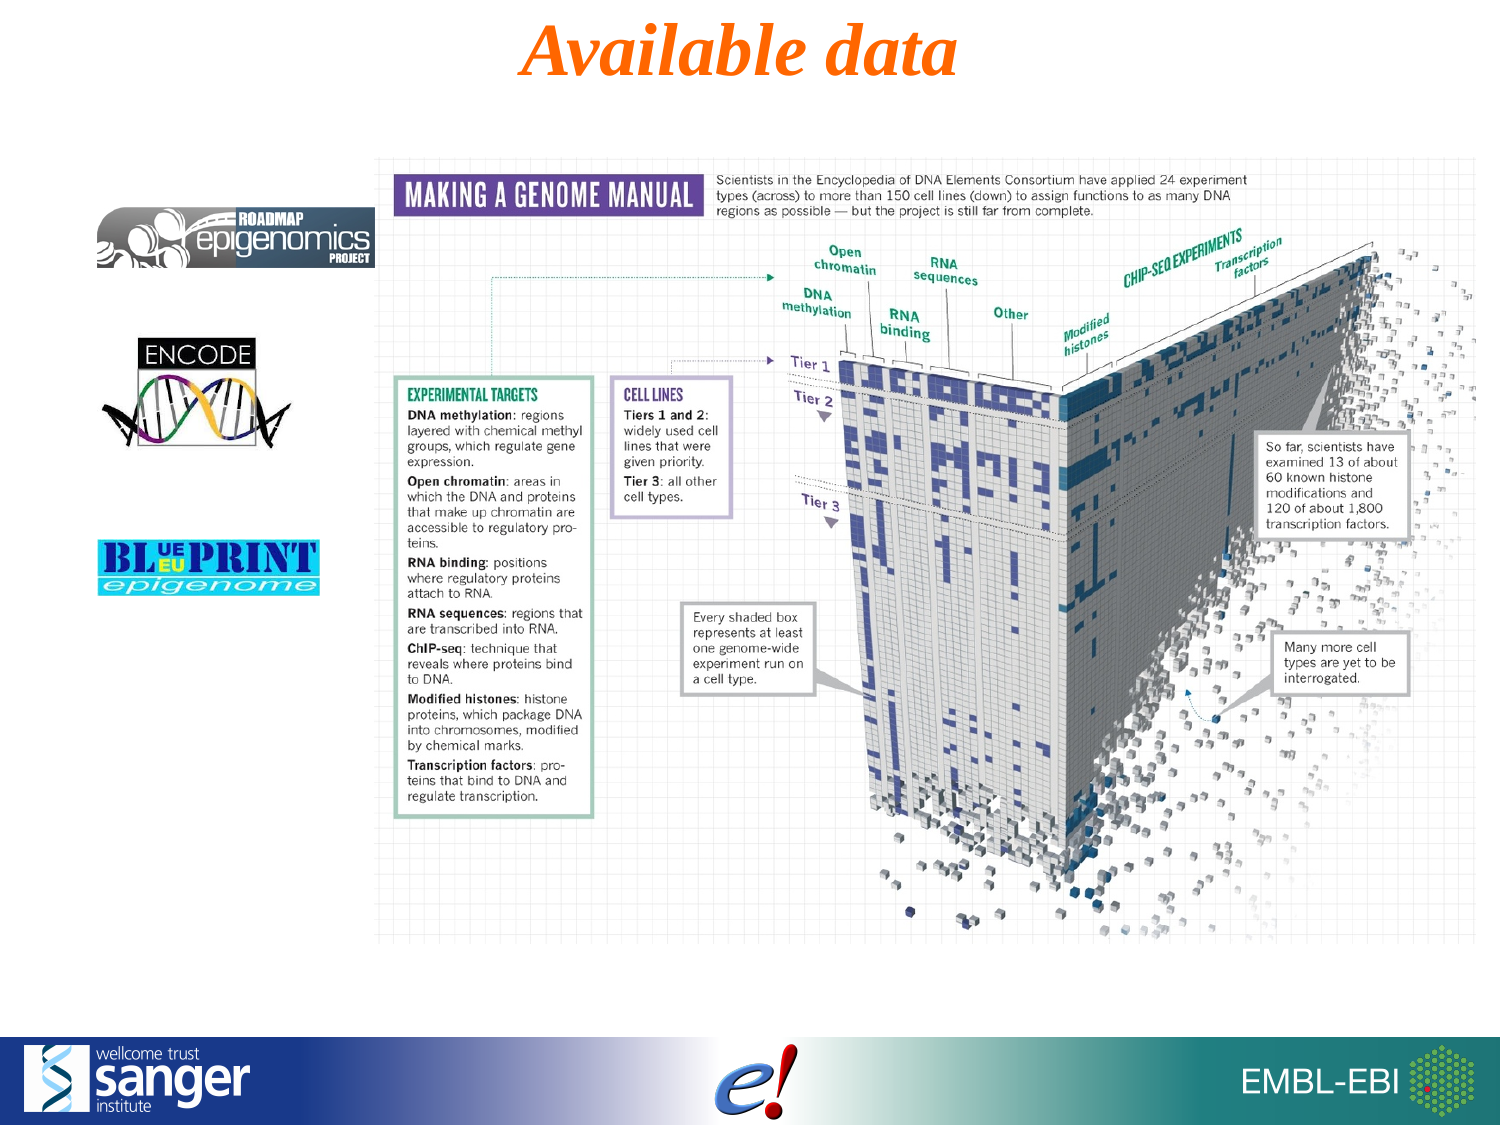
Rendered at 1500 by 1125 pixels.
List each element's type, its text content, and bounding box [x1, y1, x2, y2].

text_box Available data [74, 0, 1425, 181]
picture [96, 332, 297, 458]
picture [96, 539, 320, 597]
picture [96, 157, 1476, 945]
picture [0, 1037, 1500, 1125]
